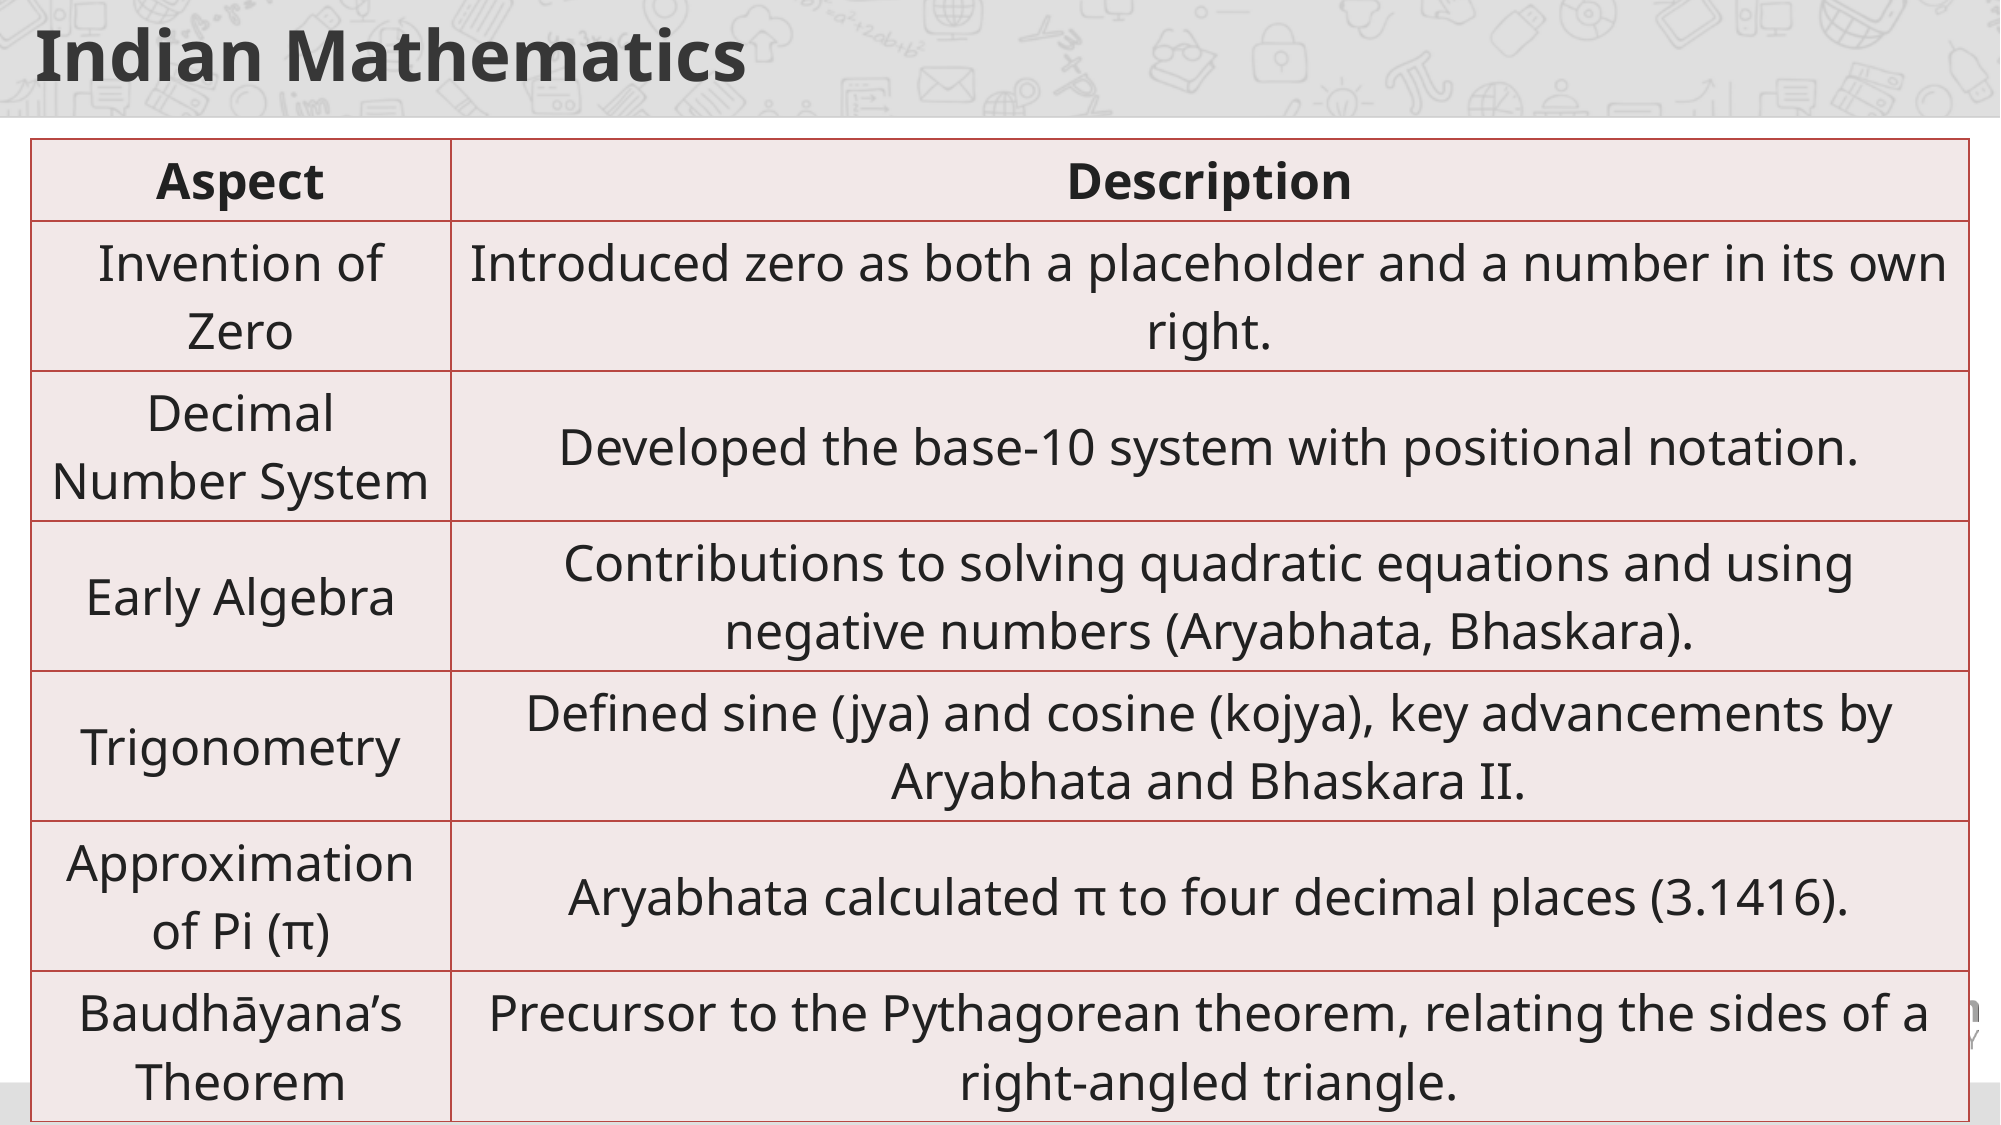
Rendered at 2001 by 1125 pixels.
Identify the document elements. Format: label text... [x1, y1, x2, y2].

title Indian Mathematics [0, 0, 2000, 117]
table_cell Precursor to the Pythagorean theorem, relating the sides of a right-angled triangle. [452, 972, 1968, 1121]
table_cell Early Algebra [32, 522, 450, 670]
table_cell Decimal Number System [32, 372, 450, 520]
table_cell Developed the base-10 system with positional notation. [452, 372, 1968, 520]
table_header Description [452, 140, 1968, 220]
table_cell Trigonometry [32, 672, 450, 820]
table_cell Introduced zero as both a placeholder and a number in its own right. [452, 222, 1968, 370]
table_cell Approximation of Pi (π) [32, 822, 450, 970]
table_cell Defined sine (jya) and cosine (kojya), key advancements by Aryabhata and Bhaskara II. [452, 672, 1968, 820]
table_cell Invention of Zero [32, 222, 450, 370]
table_cell Baudhāyana’s Theorem [32, 972, 450, 1121]
table_cell Aryabhata calculated π to four decimal places (3.1416). [452, 822, 1968, 970]
table_cell Contributions to solving quadratic equations and using negative numbers (Aryabhata, Bhaskara). [452, 522, 1968, 670]
table_header Aspect [32, 140, 450, 220]
